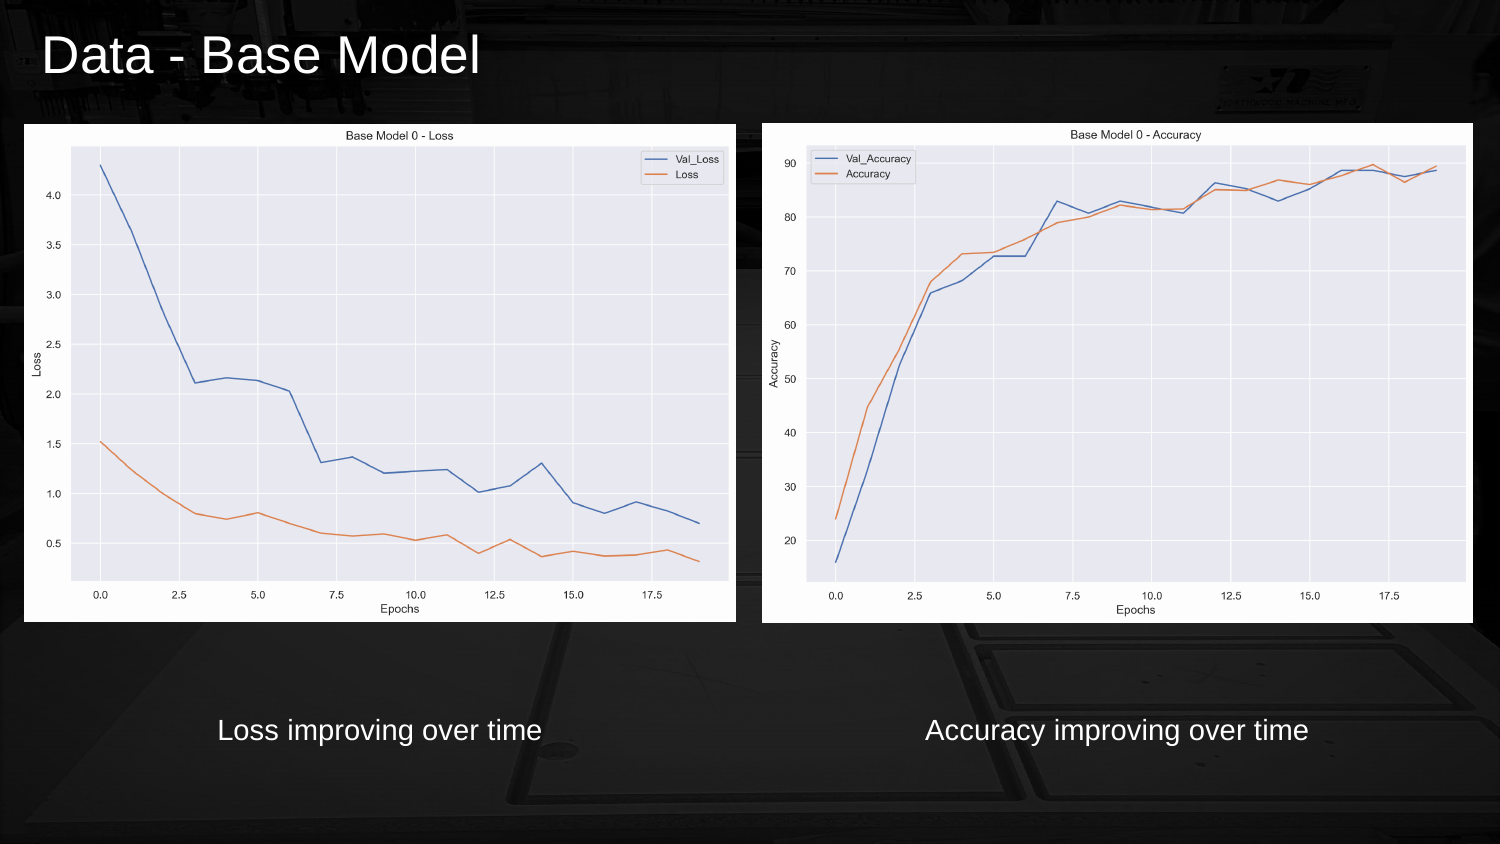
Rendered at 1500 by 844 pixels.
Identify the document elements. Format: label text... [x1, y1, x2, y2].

text_box Loss improving over time [145, 695, 615, 761]
picture [0, 0, 1500, 844]
title Data - Base Model [26, 5, 1425, 100]
text_box Accuracy improving over time [883, 695, 1352, 761]
